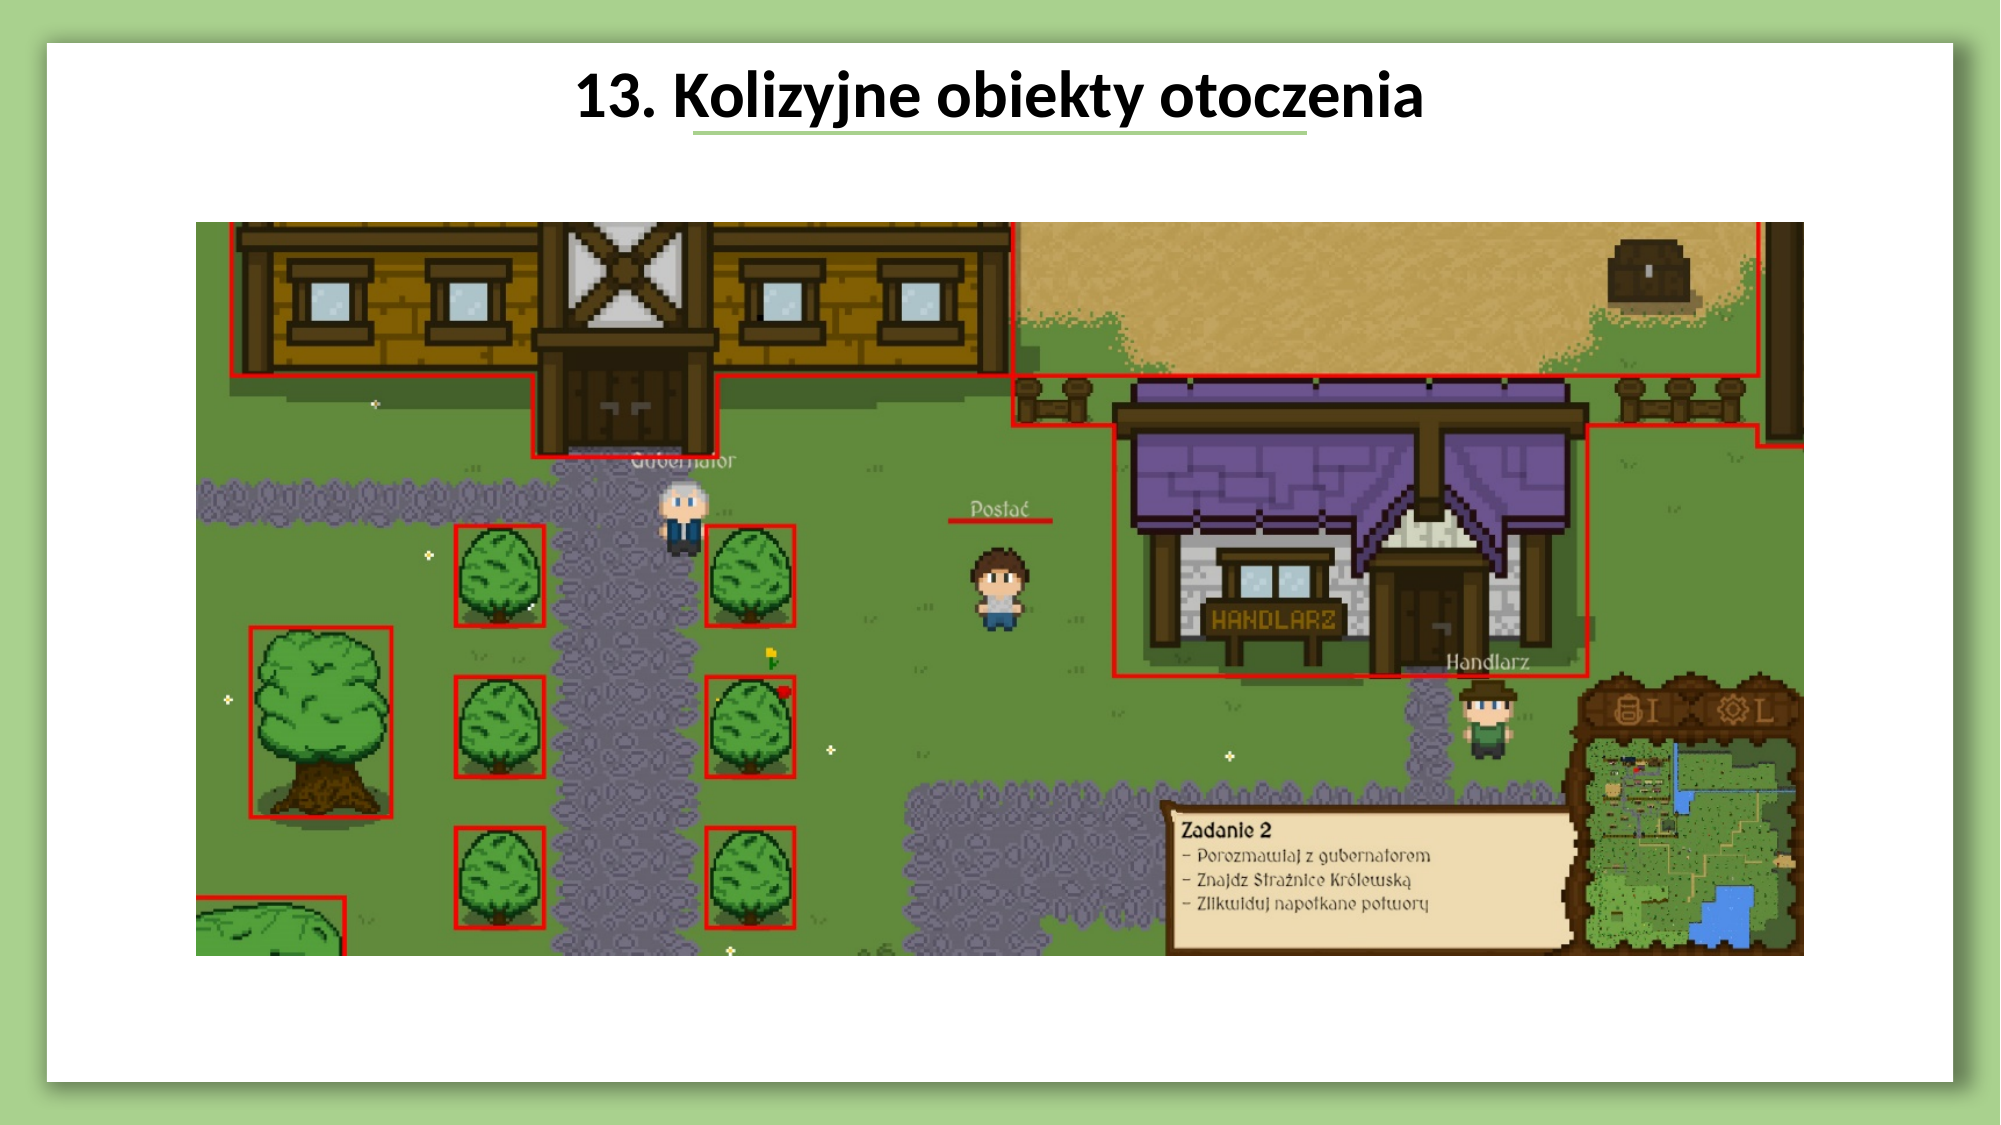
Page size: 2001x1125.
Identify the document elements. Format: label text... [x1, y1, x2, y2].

picture [195, 222, 1804, 956]
text_box 13. Kolizyjne obiekty otoczenia [558, 43, 1442, 138]
text_box [46, 42, 1954, 1083]
